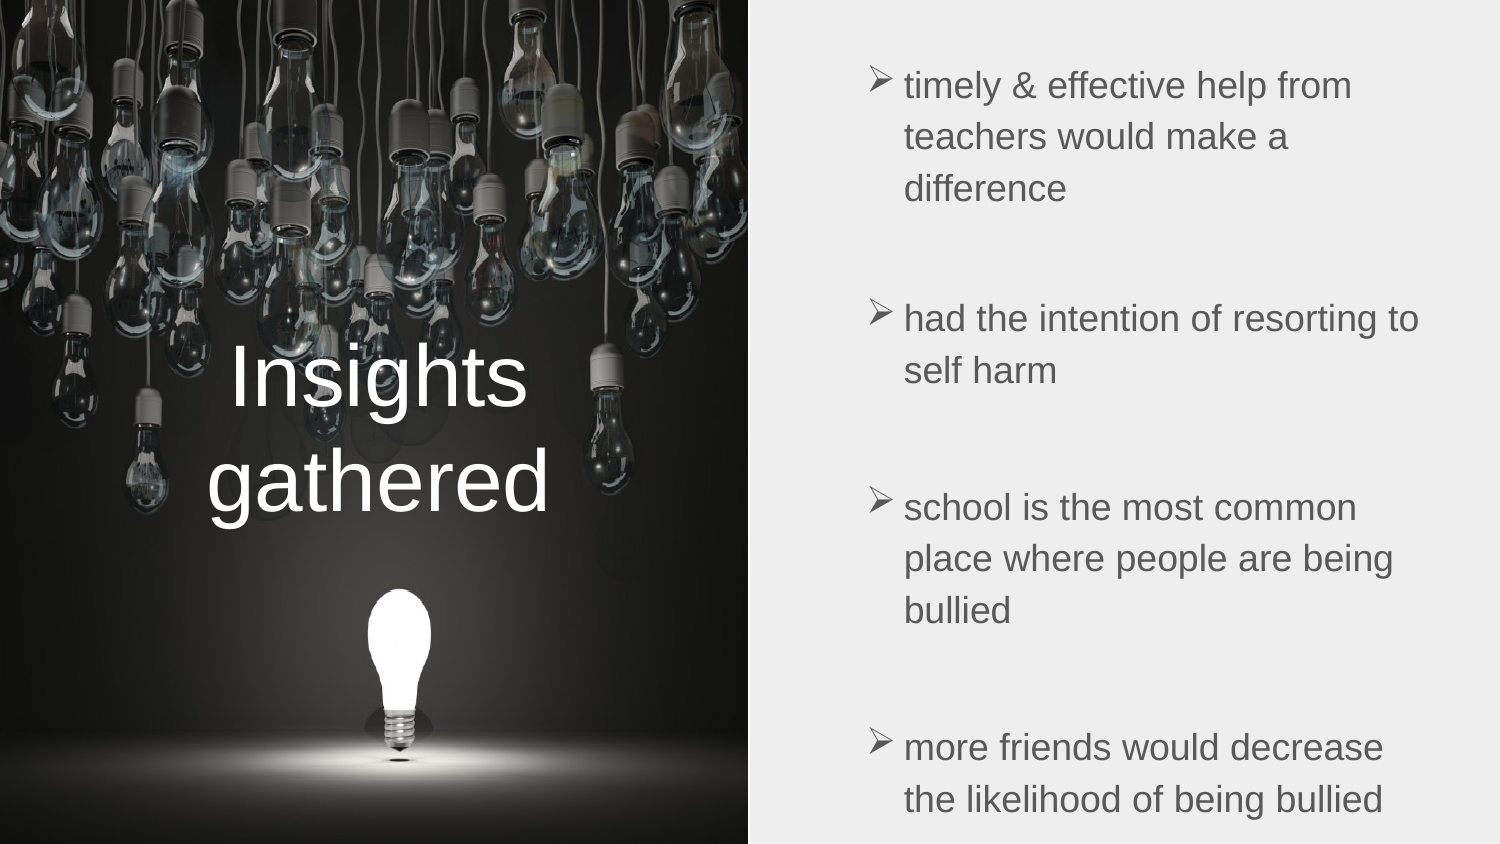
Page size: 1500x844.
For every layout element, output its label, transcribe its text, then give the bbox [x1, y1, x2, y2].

picture [0, 0, 748, 844]
list timely & effective help from teachers would make a difference had the intention of resorting to self harm school is the most common place where people are being bullied more friends would decrease the likelihood of being bullied [813, 84, 1444, 790]
